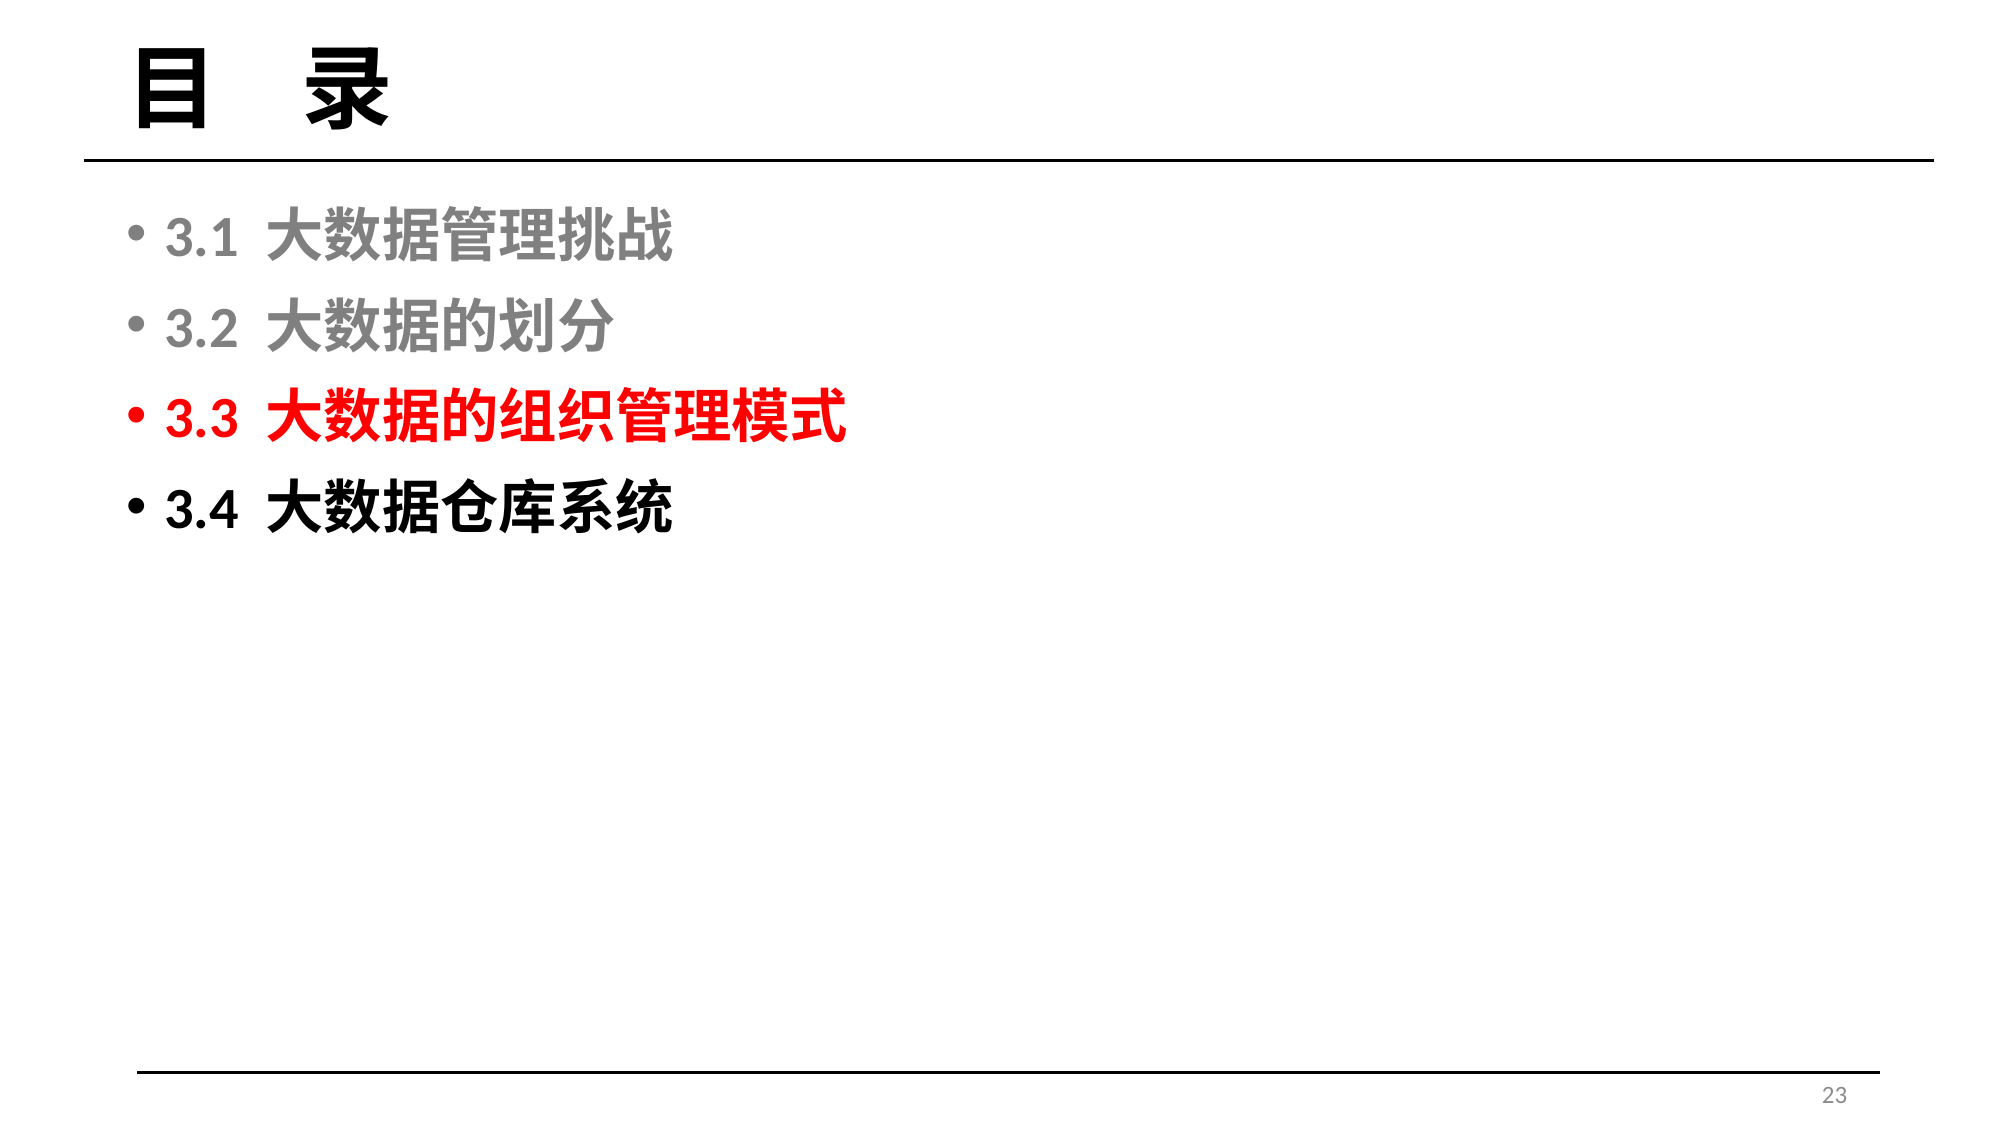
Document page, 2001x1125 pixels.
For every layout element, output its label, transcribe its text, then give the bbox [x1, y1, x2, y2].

list 3.1 大数据管理挑战 3.2 大数据的划分 3.3 大数据的组织管理模式 3.4 大数据仓库系统 [111, 190, 1905, 1014]
slide_number 23 [1412, 1063, 1863, 1124]
title 目 录 [111, 22, 1905, 161]
